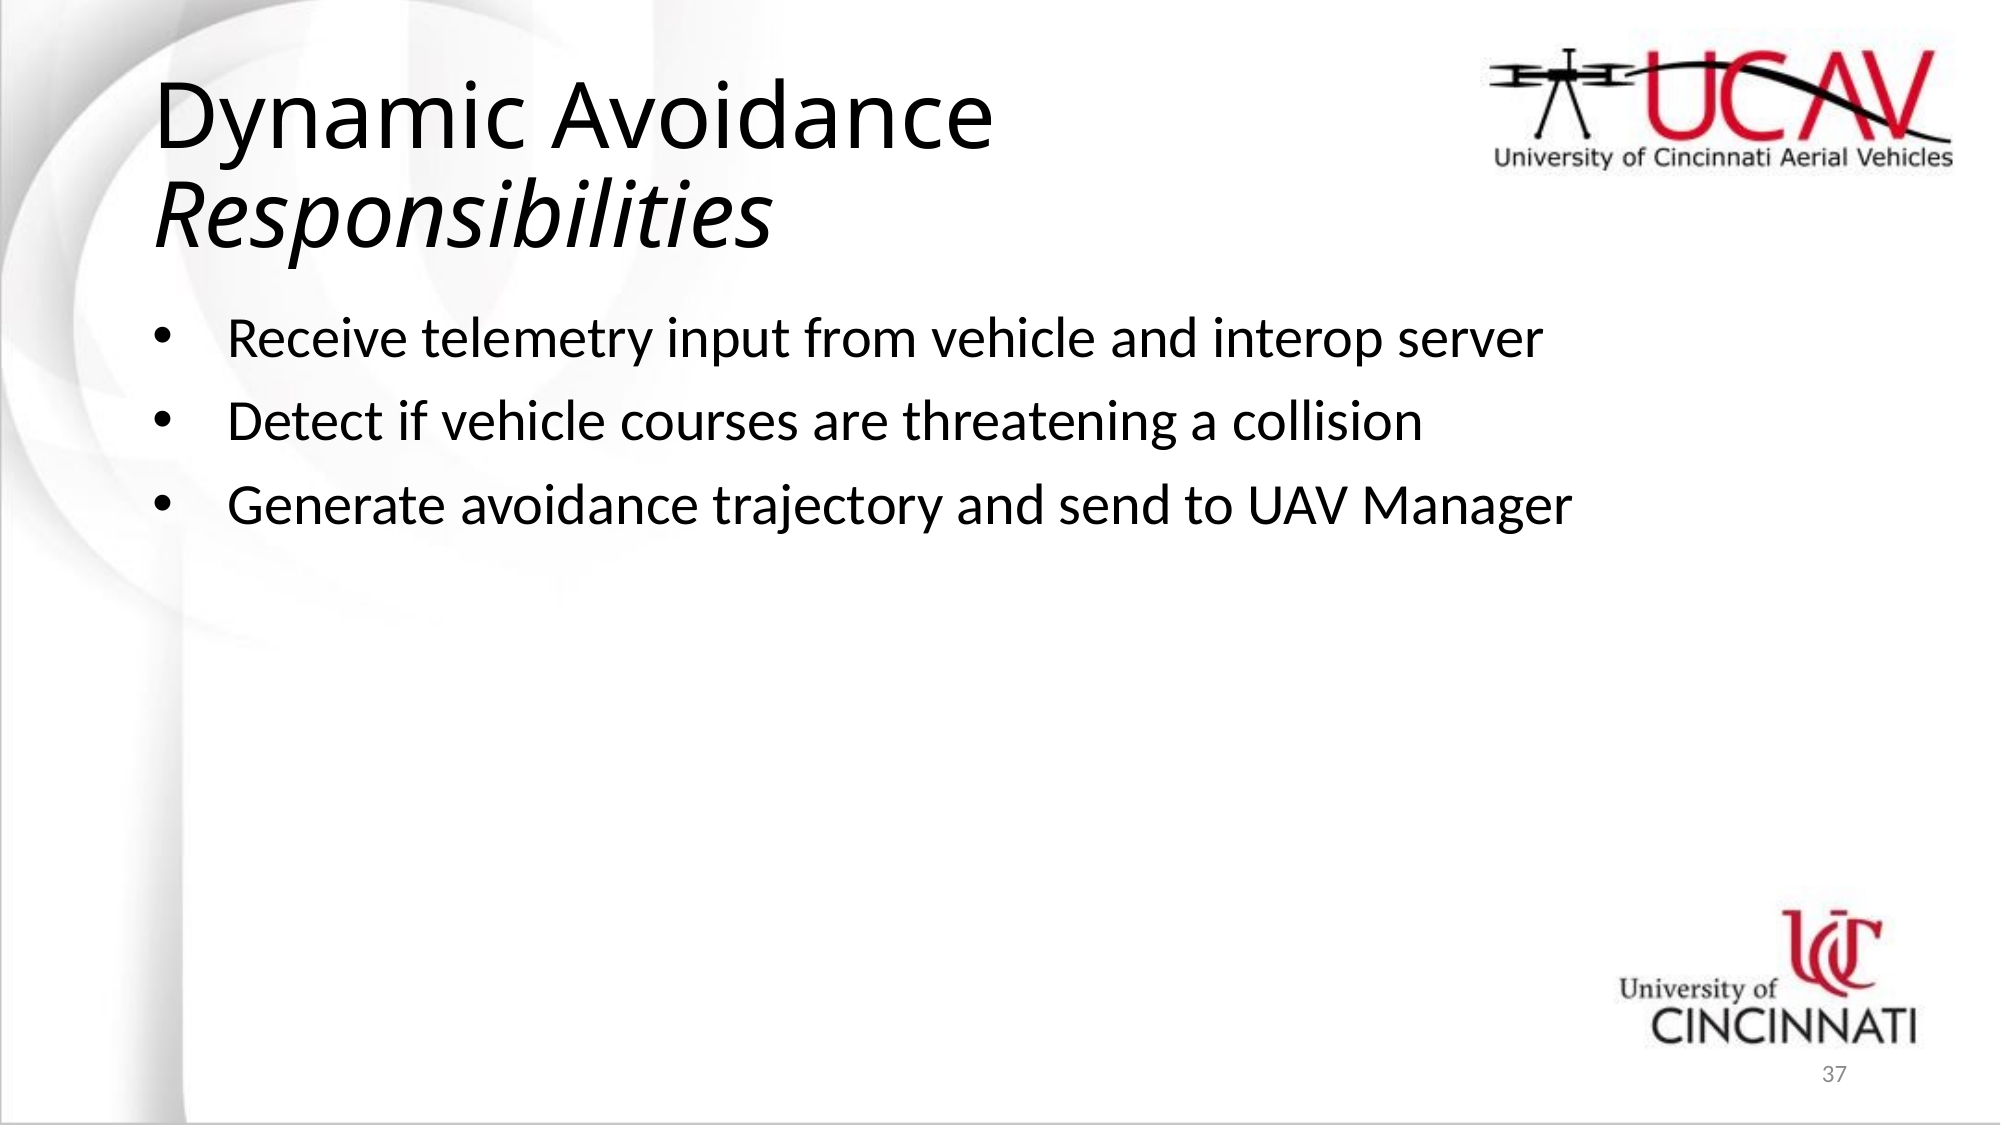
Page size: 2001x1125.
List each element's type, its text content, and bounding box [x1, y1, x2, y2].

slide_number 37 [1412, 1042, 1863, 1103]
title Dynamic Avoidance Responsibilities [137, 59, 1863, 278]
picture [0, 0, 2001, 1125]
list Receive telemetry input from vehicle and interop server Detect if vehicle courses are threatening a collision Generate avoidance trajectory and send to UAV Manager [137, 299, 1863, 1014]
